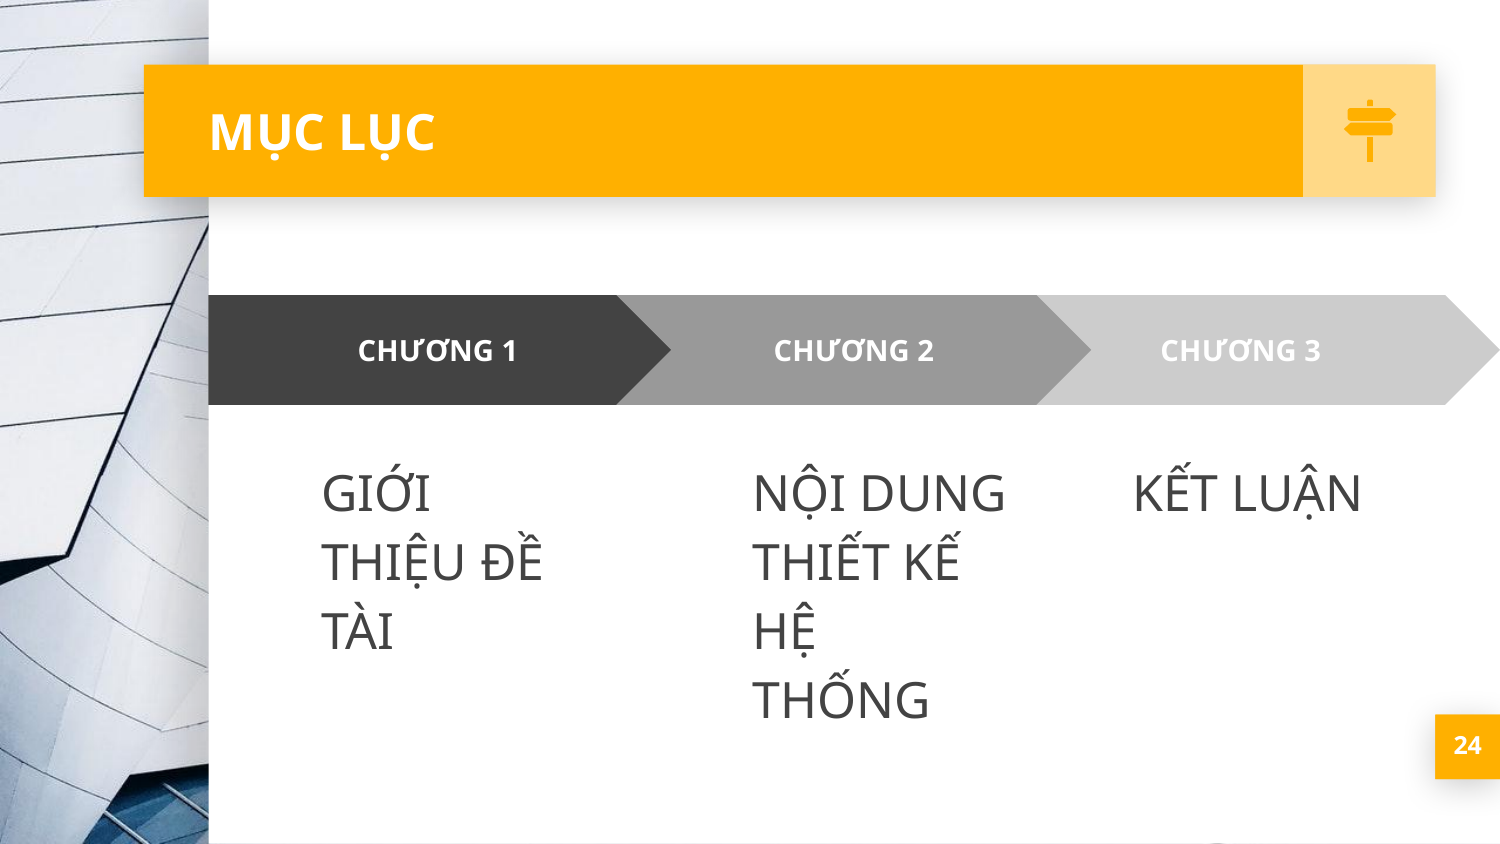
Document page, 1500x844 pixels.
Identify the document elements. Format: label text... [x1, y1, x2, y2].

title MỤC LỤC [193, 64, 1300, 197]
text_box NỘI DUNG THIẾT KẾ HỆ THỐNG [737, 437, 1023, 752]
text_box KẾT LUẬN [1117, 437, 1468, 752]
text_box CHƯƠNG 3 [1038, 295, 1500, 405]
slide_number 24 [1435, 714, 1500, 780]
text_box CHƯƠNG 2 [616, 295, 1092, 405]
text_box CHƯƠNG 1 [208, 295, 670, 405]
picture [0, 0, 208, 844]
text_box GIỚI THIỆU ĐỀ TÀI [306, 437, 592, 735]
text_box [1343, 99, 1397, 162]
